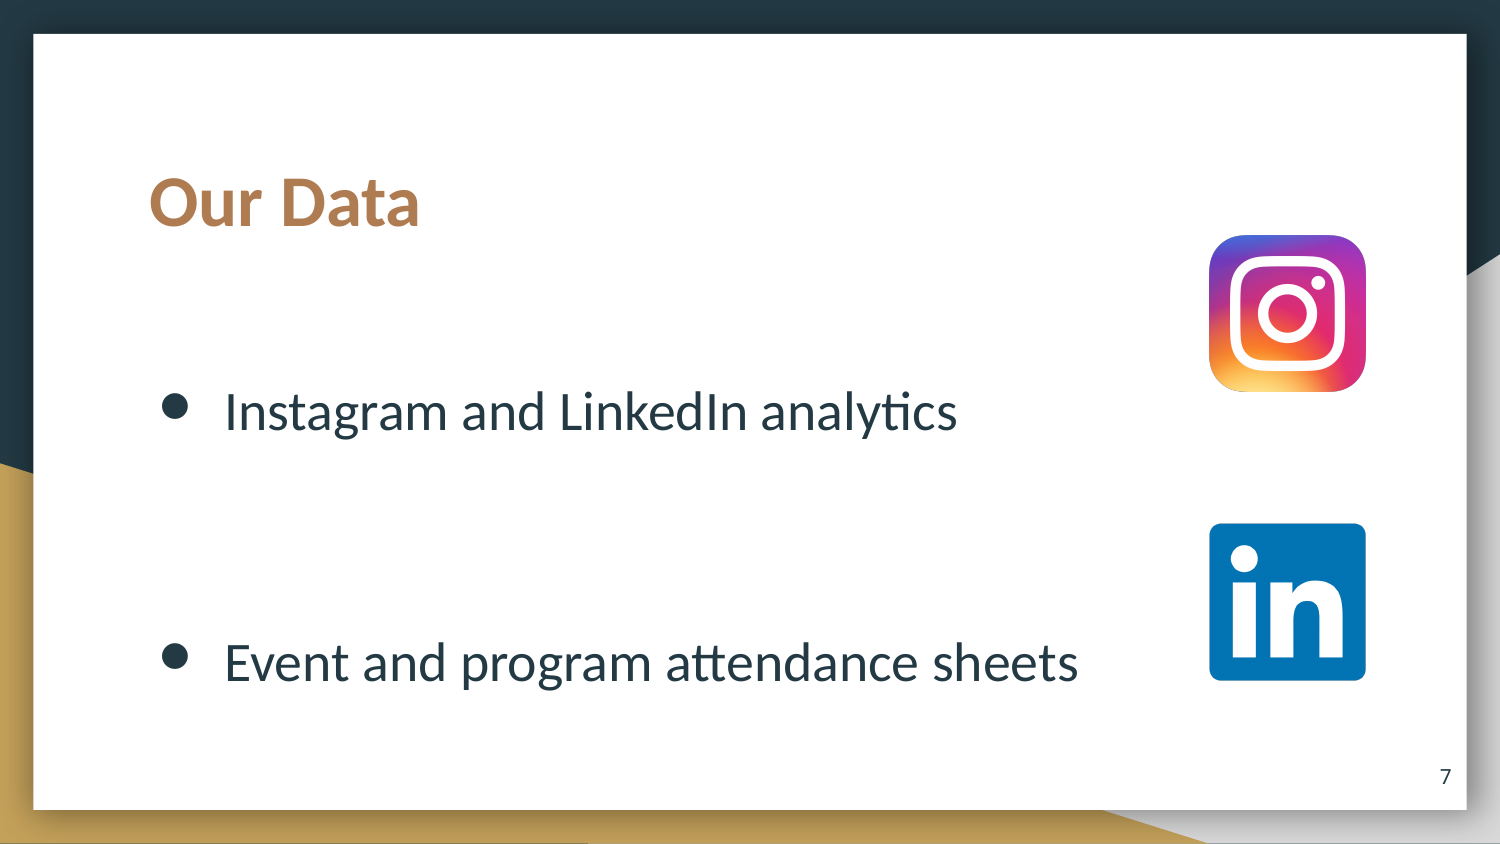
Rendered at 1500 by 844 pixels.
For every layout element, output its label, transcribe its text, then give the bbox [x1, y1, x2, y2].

picture [1208, 235, 1366, 393]
slide_number ‹#› [1376, 745, 1467, 810]
list Instagram and LinkedIn analytics Event and program attendance sheets [134, 326, 1190, 729]
picture [1208, 523, 1366, 681]
title Our Data [134, 138, 1366, 296]
